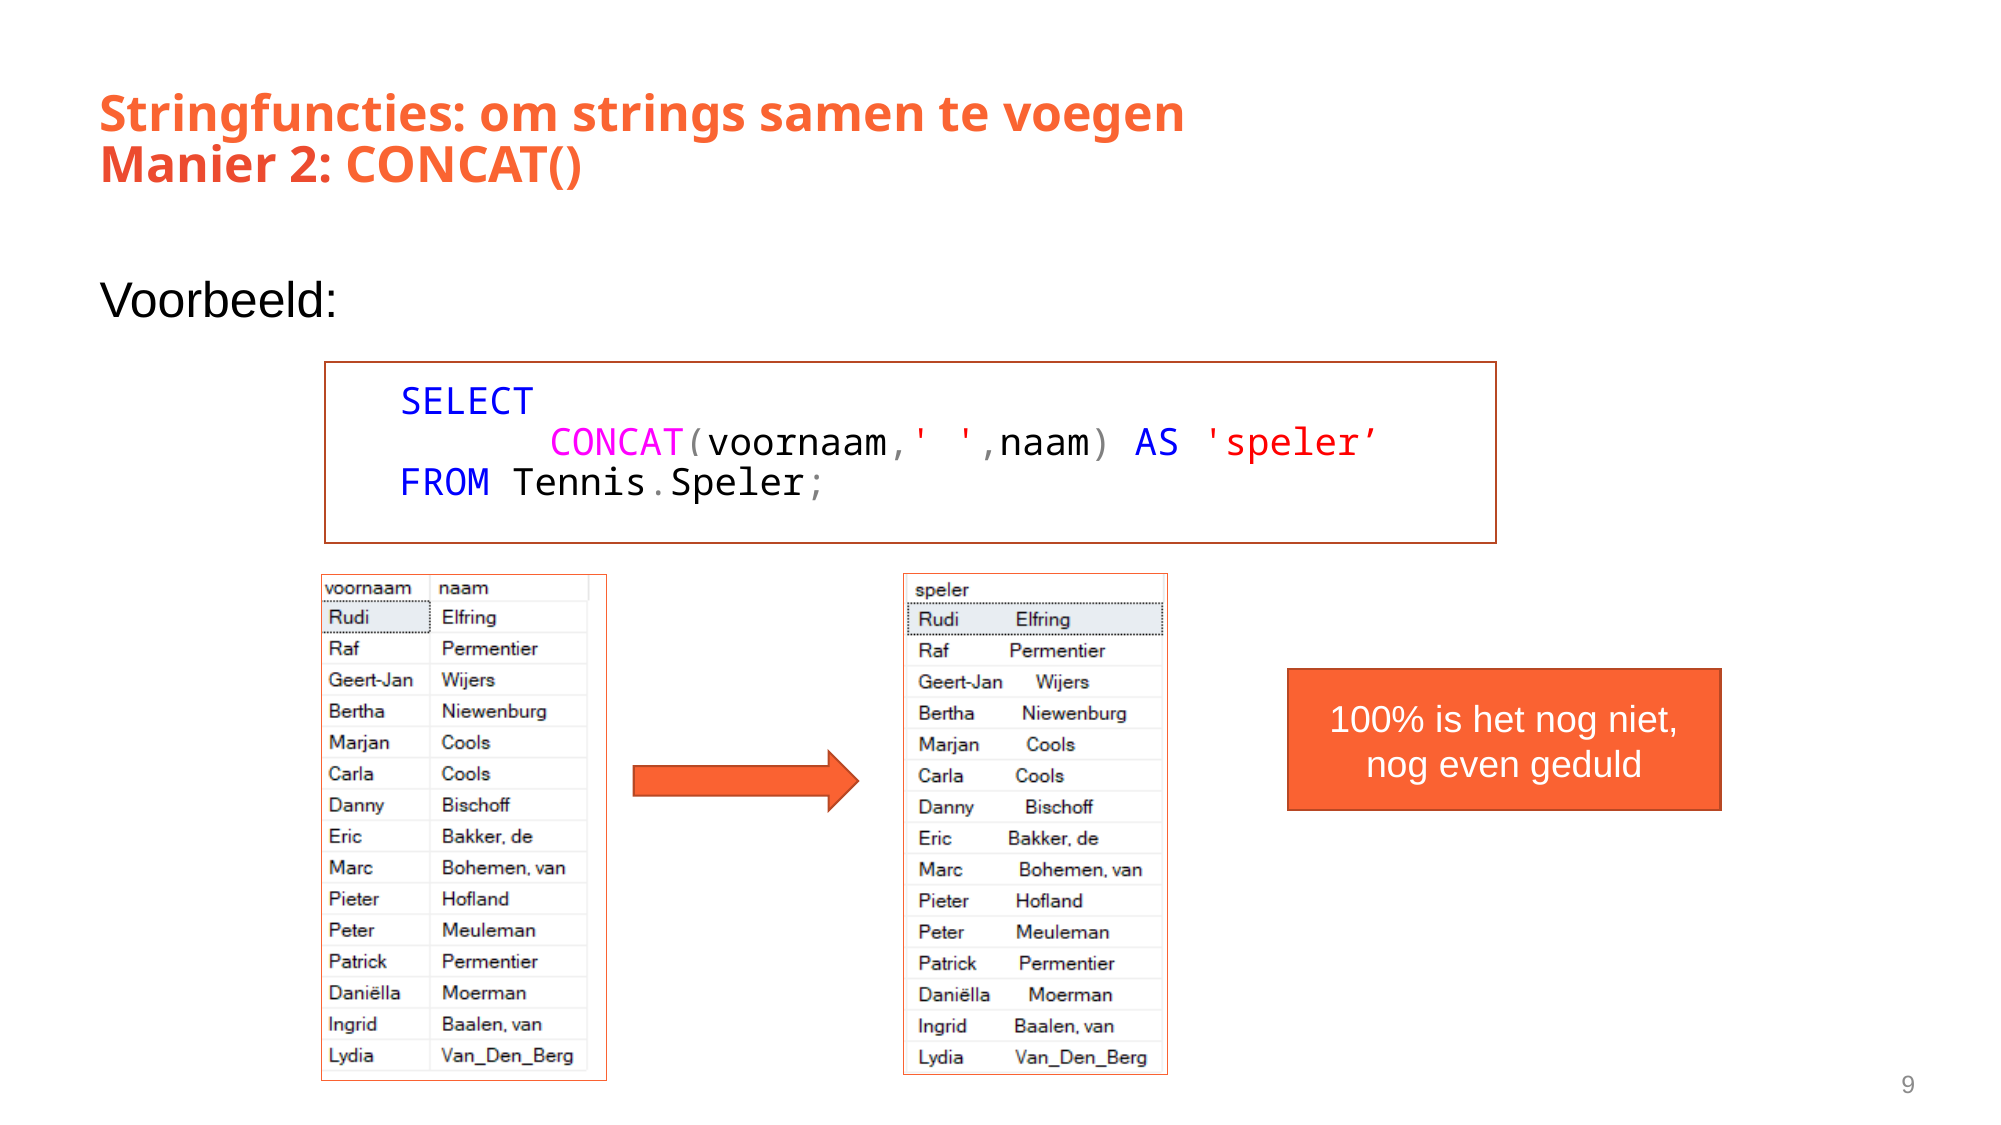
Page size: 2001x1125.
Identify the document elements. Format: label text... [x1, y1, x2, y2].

title Stringfuncties: om strings samen te voegen Manier 2: CONCAT() [84, 49, 1916, 233]
text_box 100% is het nog niet, nog even geduld [1287, 668, 1722, 811]
text_box [324, 361, 1497, 544]
slide_number 9 [1815, 1061, 1916, 1107]
text_box [632, 748, 860, 813]
picture [321, 574, 607, 1081]
picture [903, 573, 1168, 1076]
list Voorbeeld: SELECT CONCAT(voornaam,' ',naam) AS 'speler’ FROM Tennis.Speler; [84, 267, 1916, 1041]
